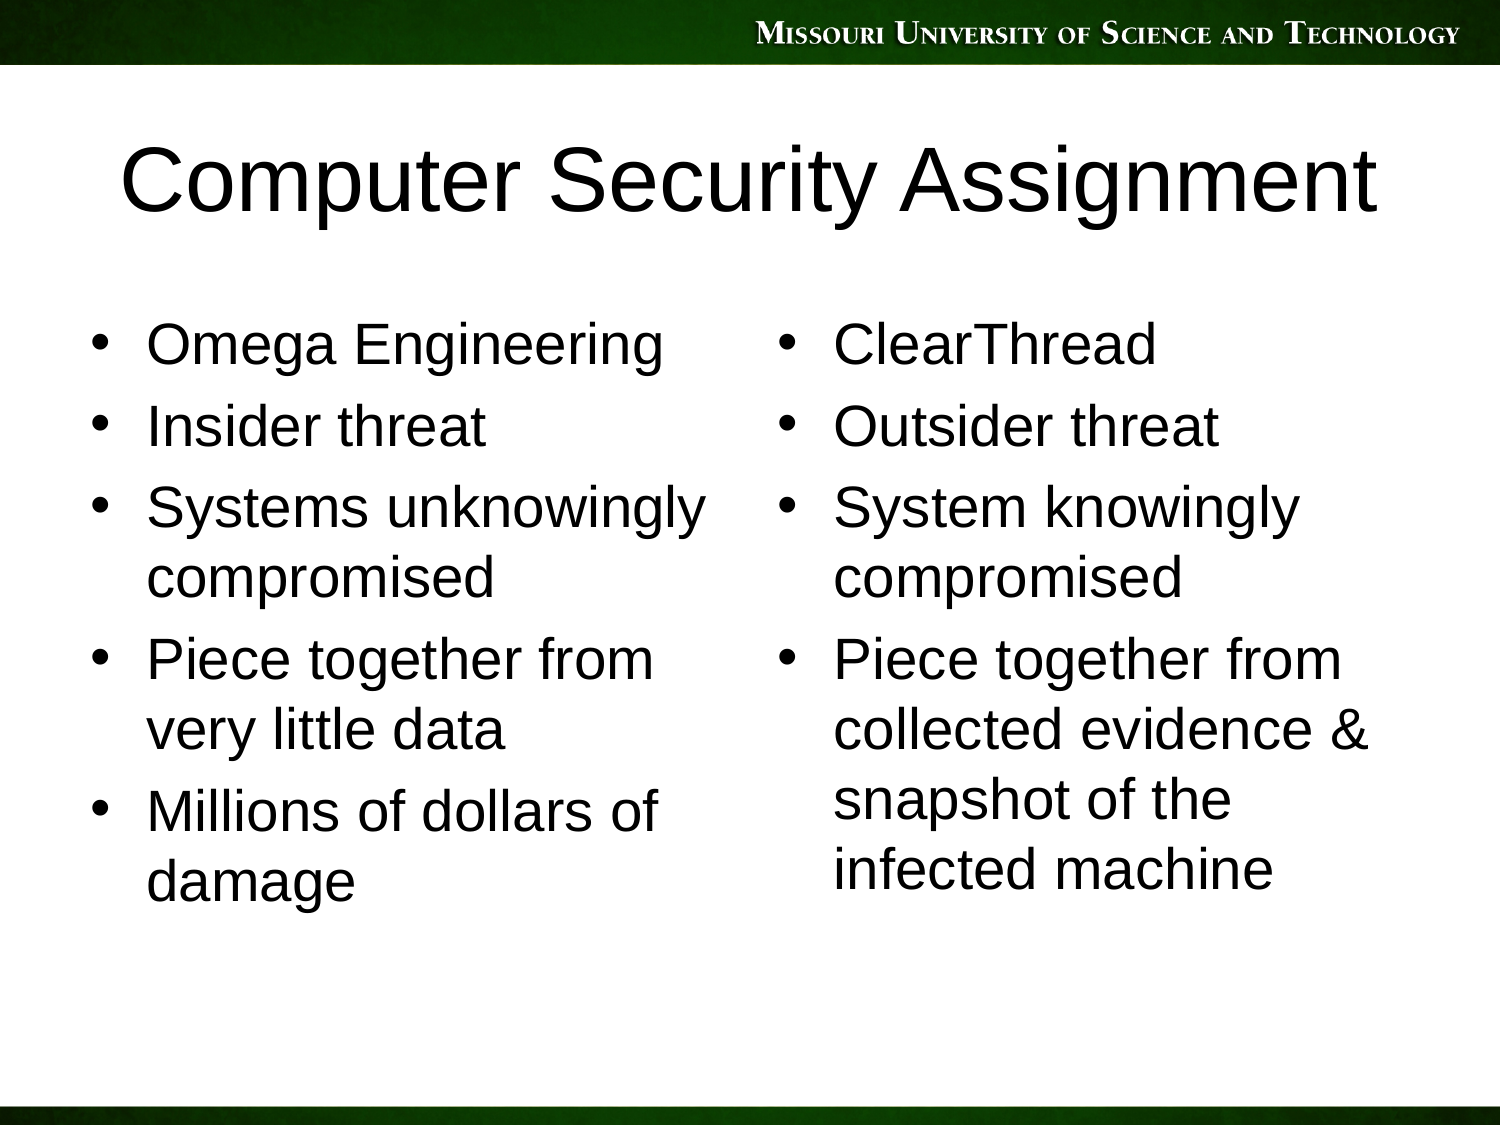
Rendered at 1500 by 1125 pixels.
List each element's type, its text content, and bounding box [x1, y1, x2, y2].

title Computer Security Assignment [75, 81, 1425, 269]
list Omega Engineering Insider threat Systems unknowingly compromised Piece together from very little data Millions of dollars of damage [75, 298, 738, 989]
list ClearThread Outsider threat System knowingly compromised Piece together from collected evidence & snapshot of the infected machine [762, 298, 1425, 989]
picture [0, 0, 1500, 1125]
